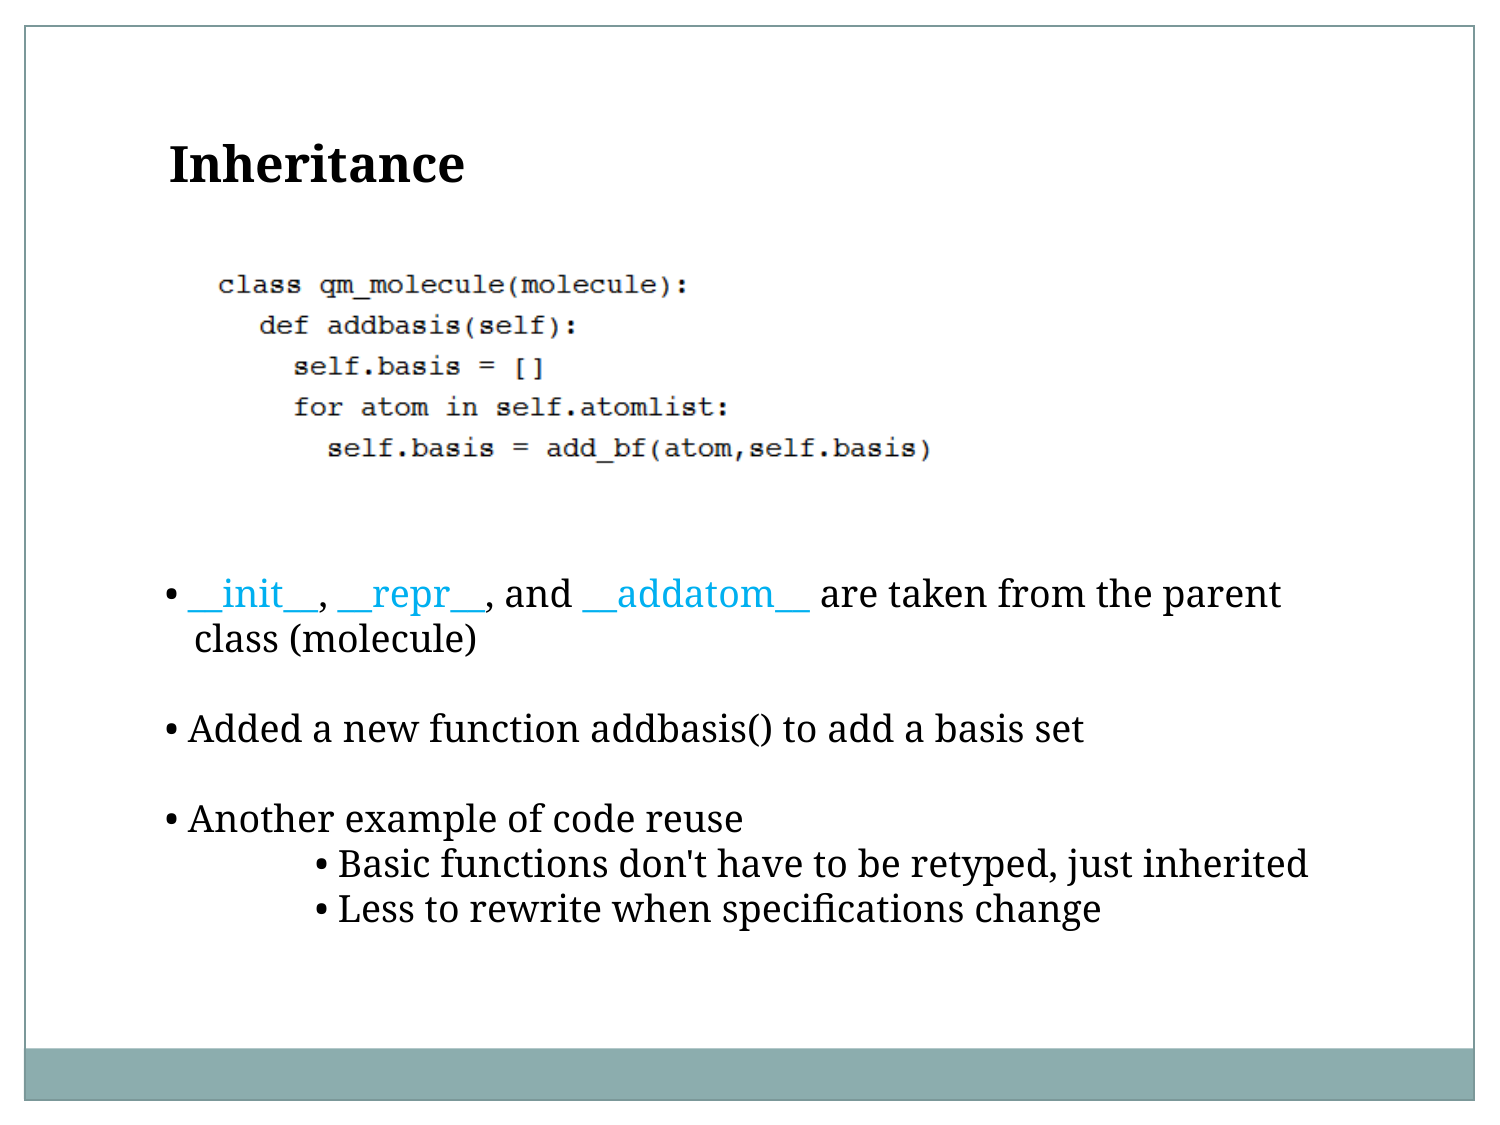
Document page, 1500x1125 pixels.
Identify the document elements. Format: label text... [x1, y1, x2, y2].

picture [212, 266, 938, 473]
text_box Inheritance [154, 124, 482, 200]
text_box • __init__, __repr__, and __addatom__ are taken from the parent class (molecule) • Added a new function addbasis() to add a basis set • Another example of code reuse • Basic functions don't have to be retyped, just inherited • Less to rewrite when specifications change [149, 562, 1338, 938]
